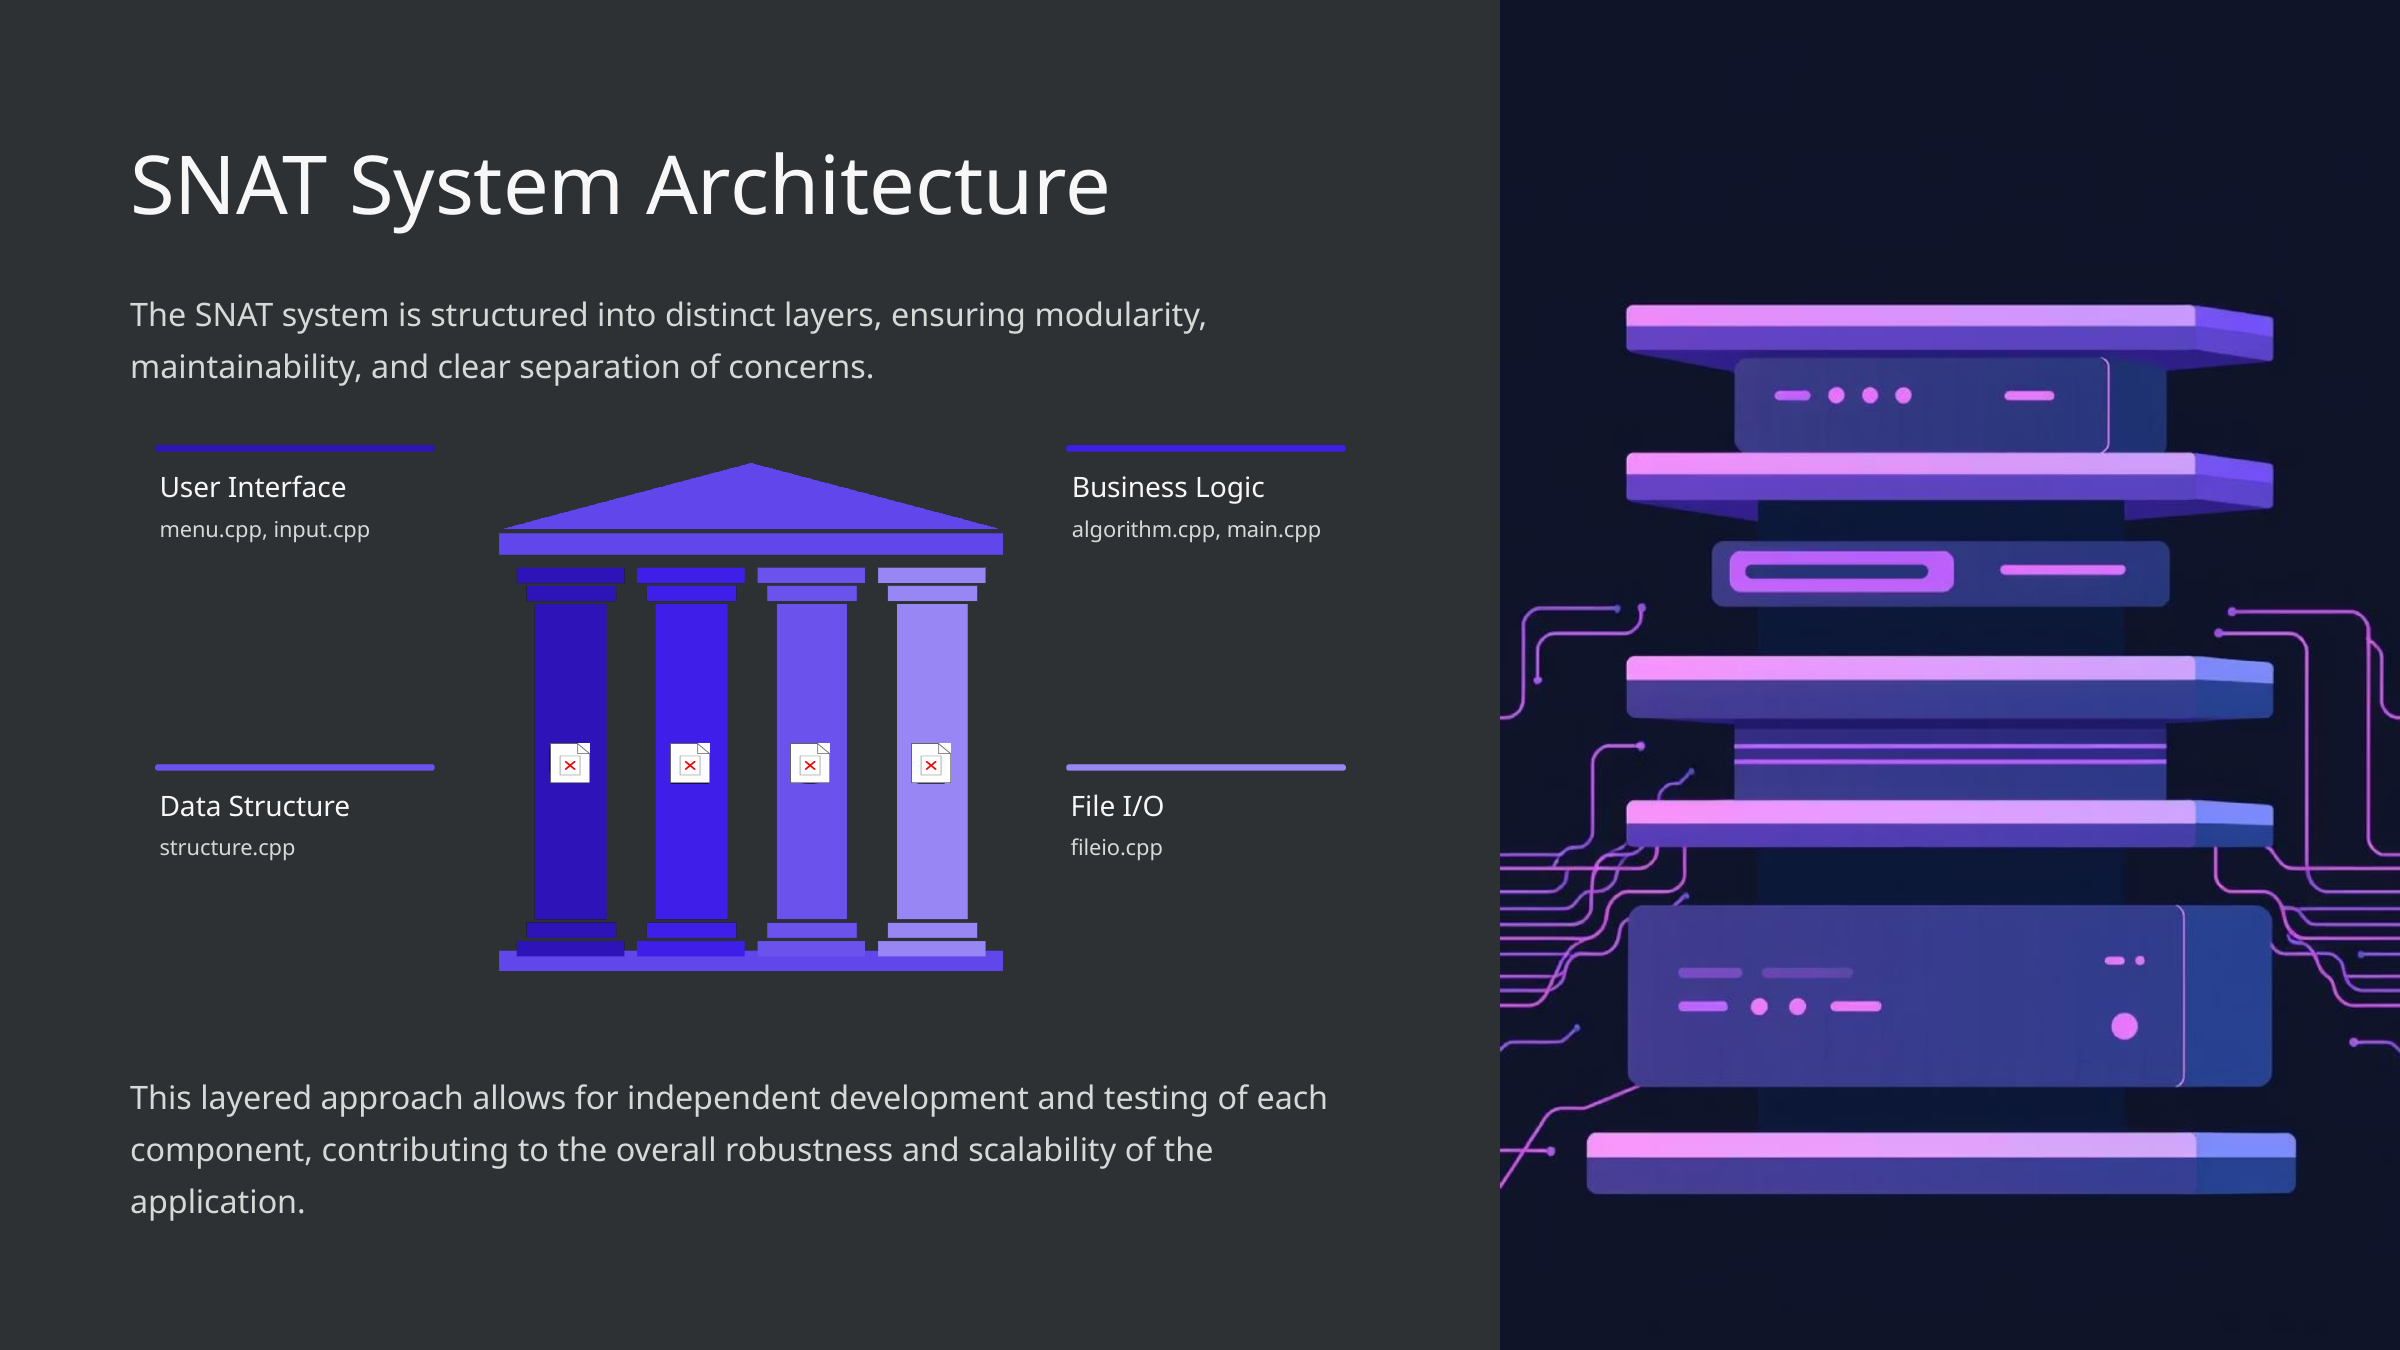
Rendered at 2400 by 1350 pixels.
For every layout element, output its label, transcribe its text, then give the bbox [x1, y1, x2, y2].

text_box SNAT System Architecture [130, 129, 1141, 232]
picture [1499, 0, 2400, 1350]
text_box The SNAT system is structured into distinct layers, ensuring modularity, maintainability, and clear separation of concerns. [130, 280, 1370, 385]
text_box This layered approach allows for independent development and testing of each component, contributing to the overall robustness and scalability of the application. [130, 1063, 1370, 1221]
picture [130, 421, 1370, 1028]
